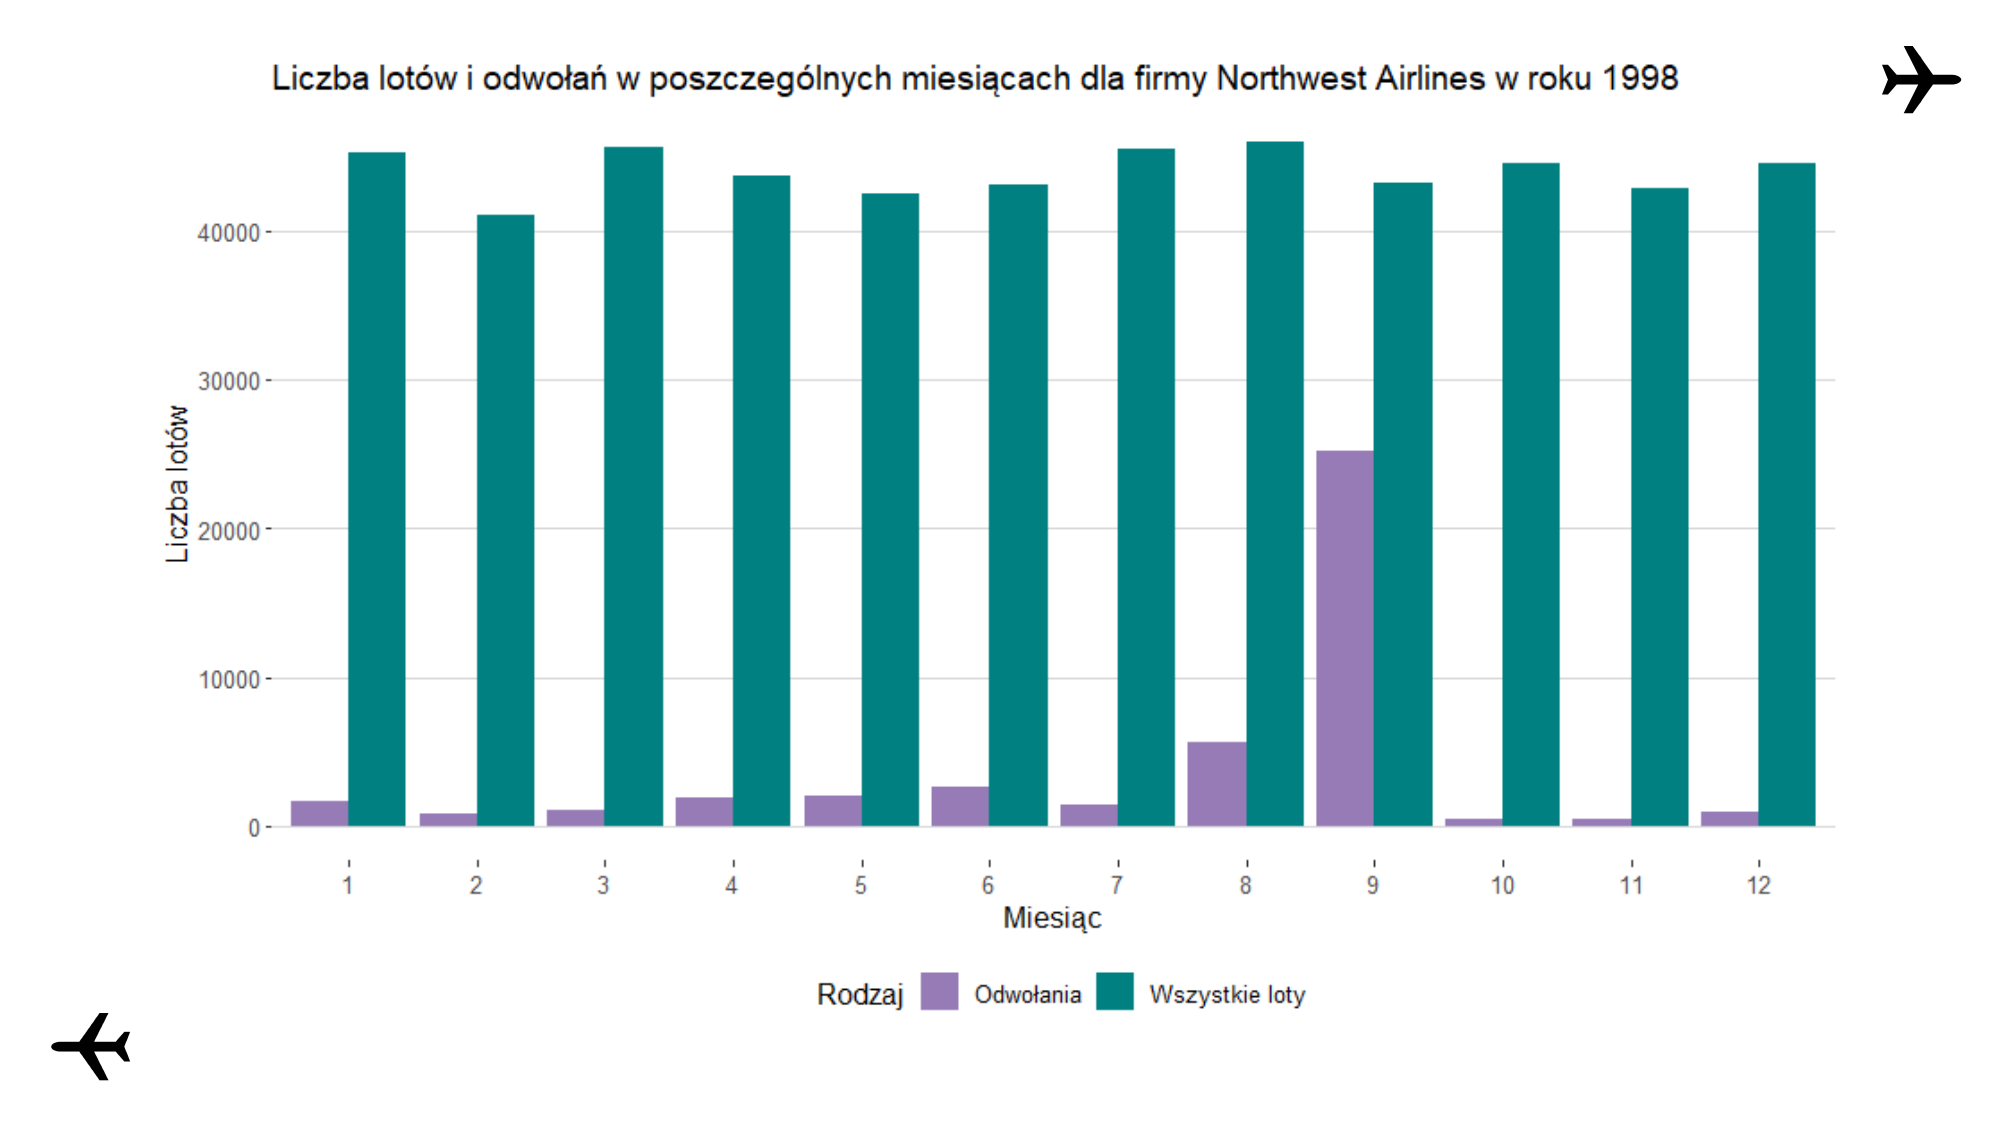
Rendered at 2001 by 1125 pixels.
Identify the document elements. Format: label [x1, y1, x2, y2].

picture [43, 999, 138, 1094]
list [1874, 32, 1969, 127]
picture [149, 49, 1850, 1039]
